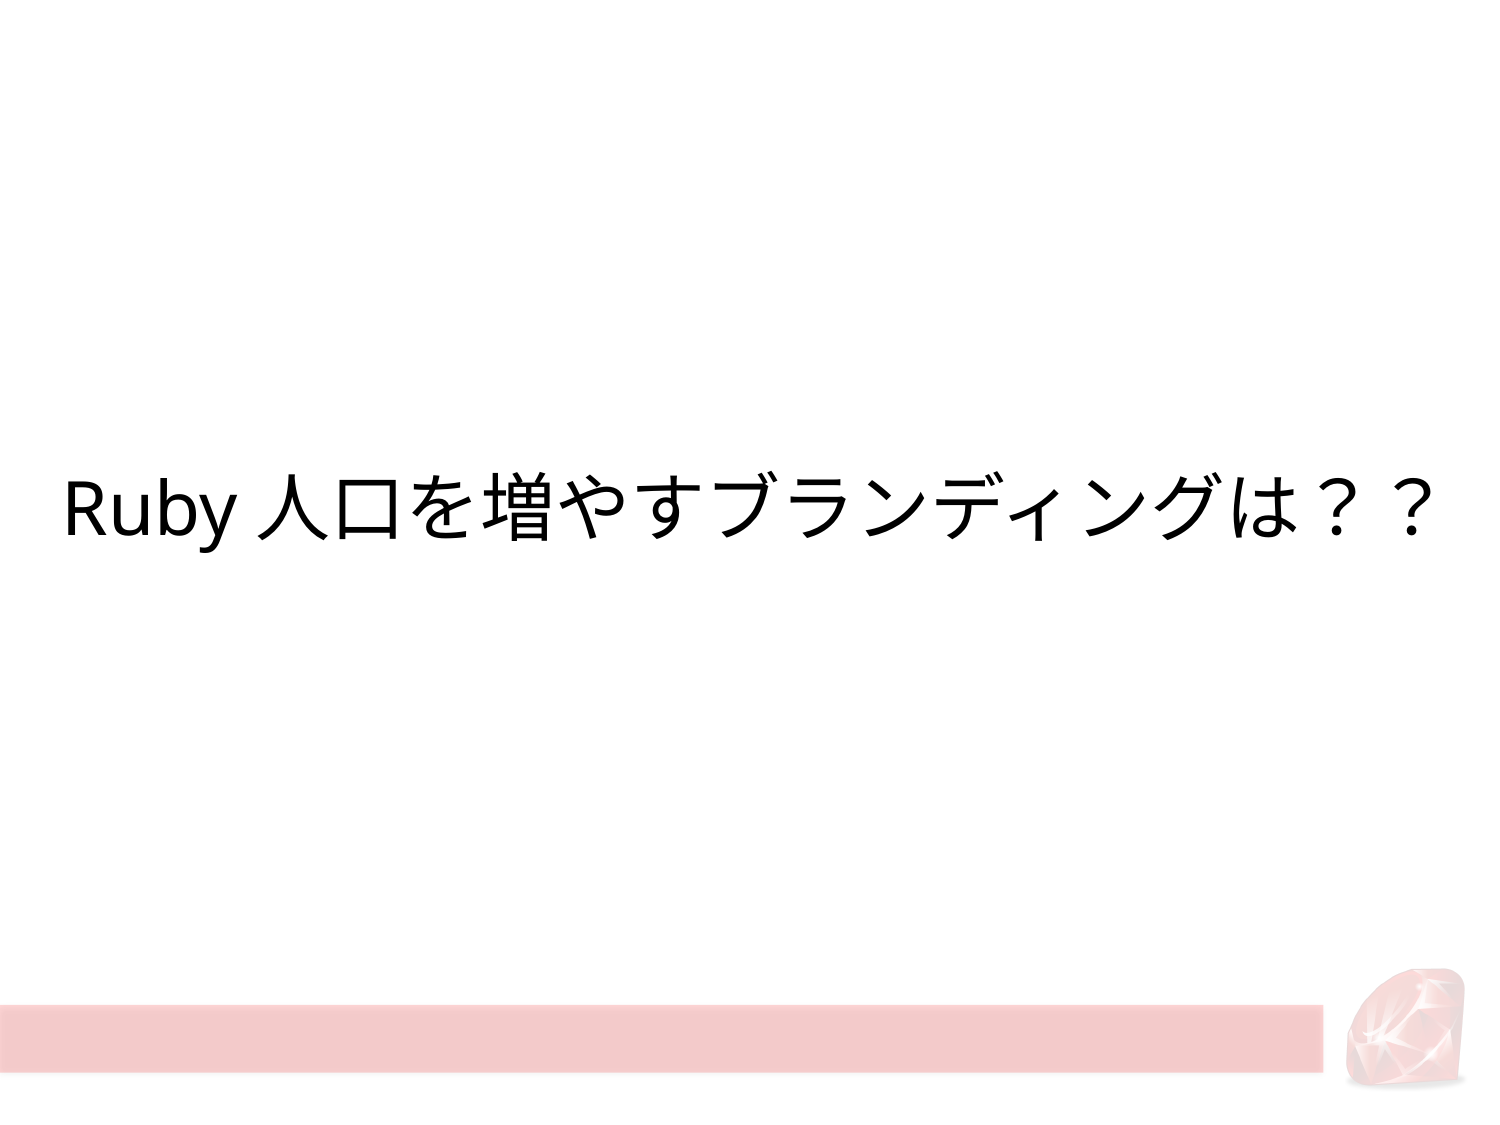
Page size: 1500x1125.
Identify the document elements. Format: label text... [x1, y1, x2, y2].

text_box Ruby人口を増やすブランディングは？？ [46, 453, 1466, 559]
